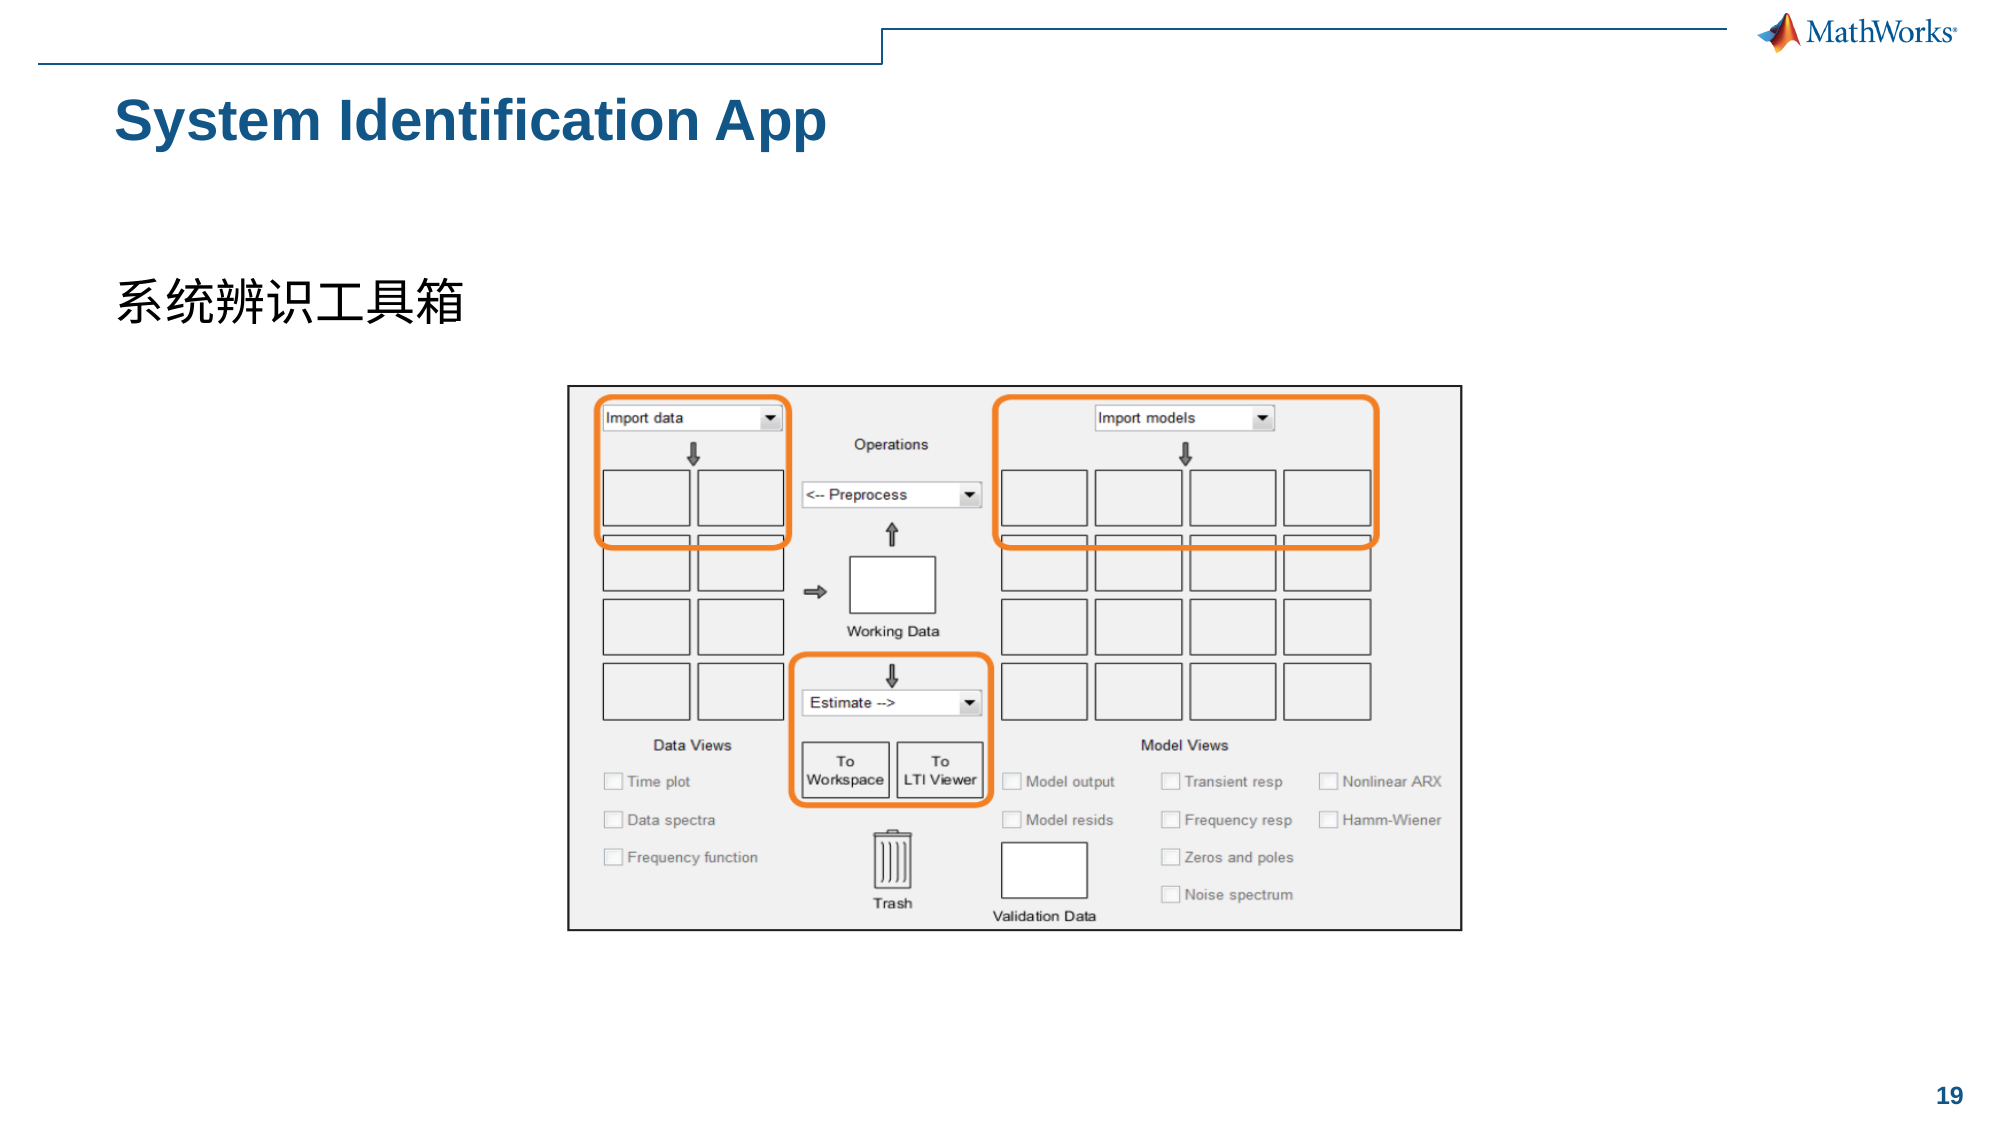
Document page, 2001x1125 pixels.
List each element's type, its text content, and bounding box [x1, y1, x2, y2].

picture [456, 321, 1591, 1021]
list 系统辨识工具箱 [99, 262, 1867, 1025]
title System Identification App [99, 75, 1867, 238]
picture [1751, 3, 1970, 63]
